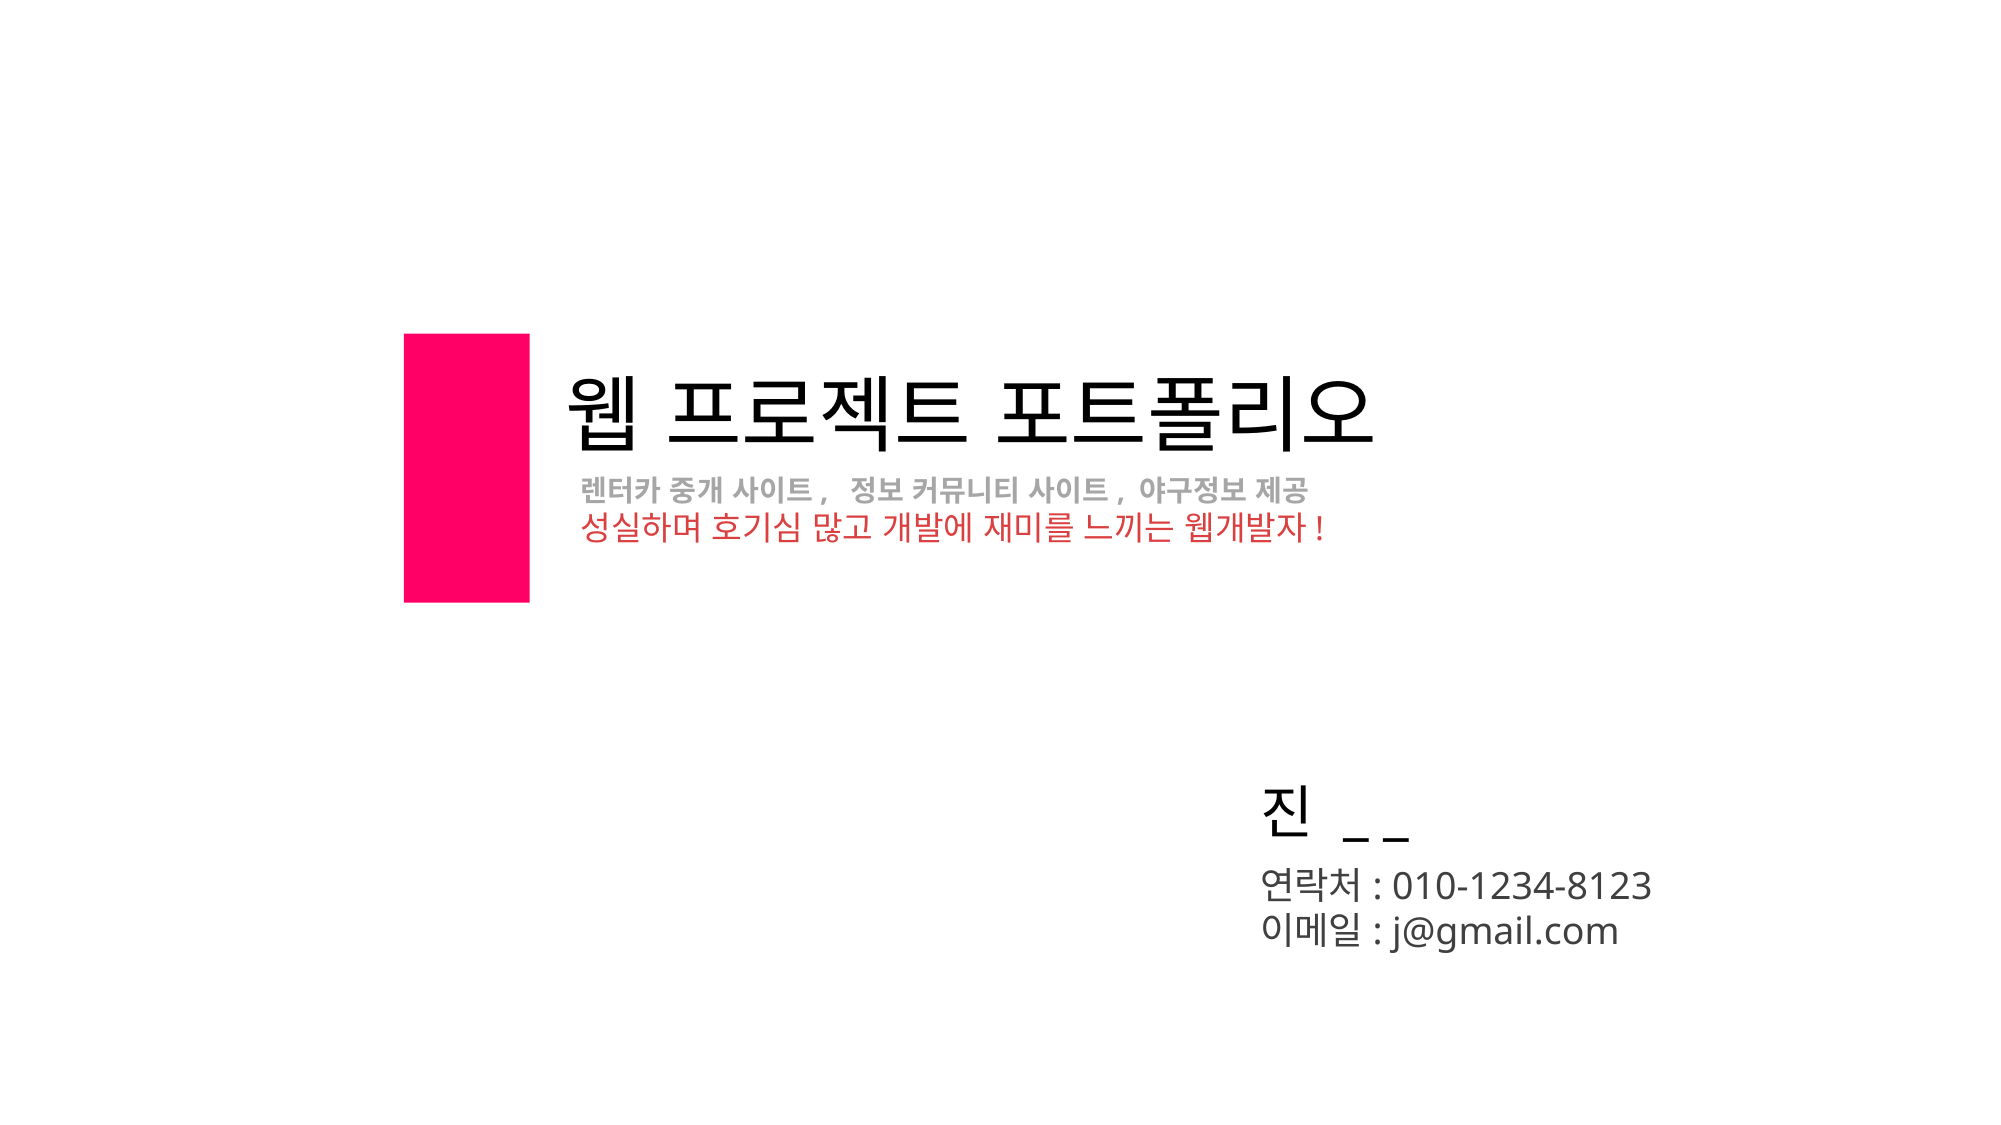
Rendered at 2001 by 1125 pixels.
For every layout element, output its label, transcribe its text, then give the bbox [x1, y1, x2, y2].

text_box 렌터카 중개 사이트, 정보 커뮤니티 사이트, 야구정보 제공 성실하며 호기심 많고 개발에 재미를 느끼는 웹개발자! [566, 437, 1583, 583]
text_box 연락처: 010-1234-8123 이메일: j@gmail.com [1245, 854, 1864, 958]
title 웹 프로젝트 포트폴리오 [550, 366, 1425, 495]
text_box 진 _ _ [1245, 776, 1470, 854]
text_box [403, 333, 531, 604]
